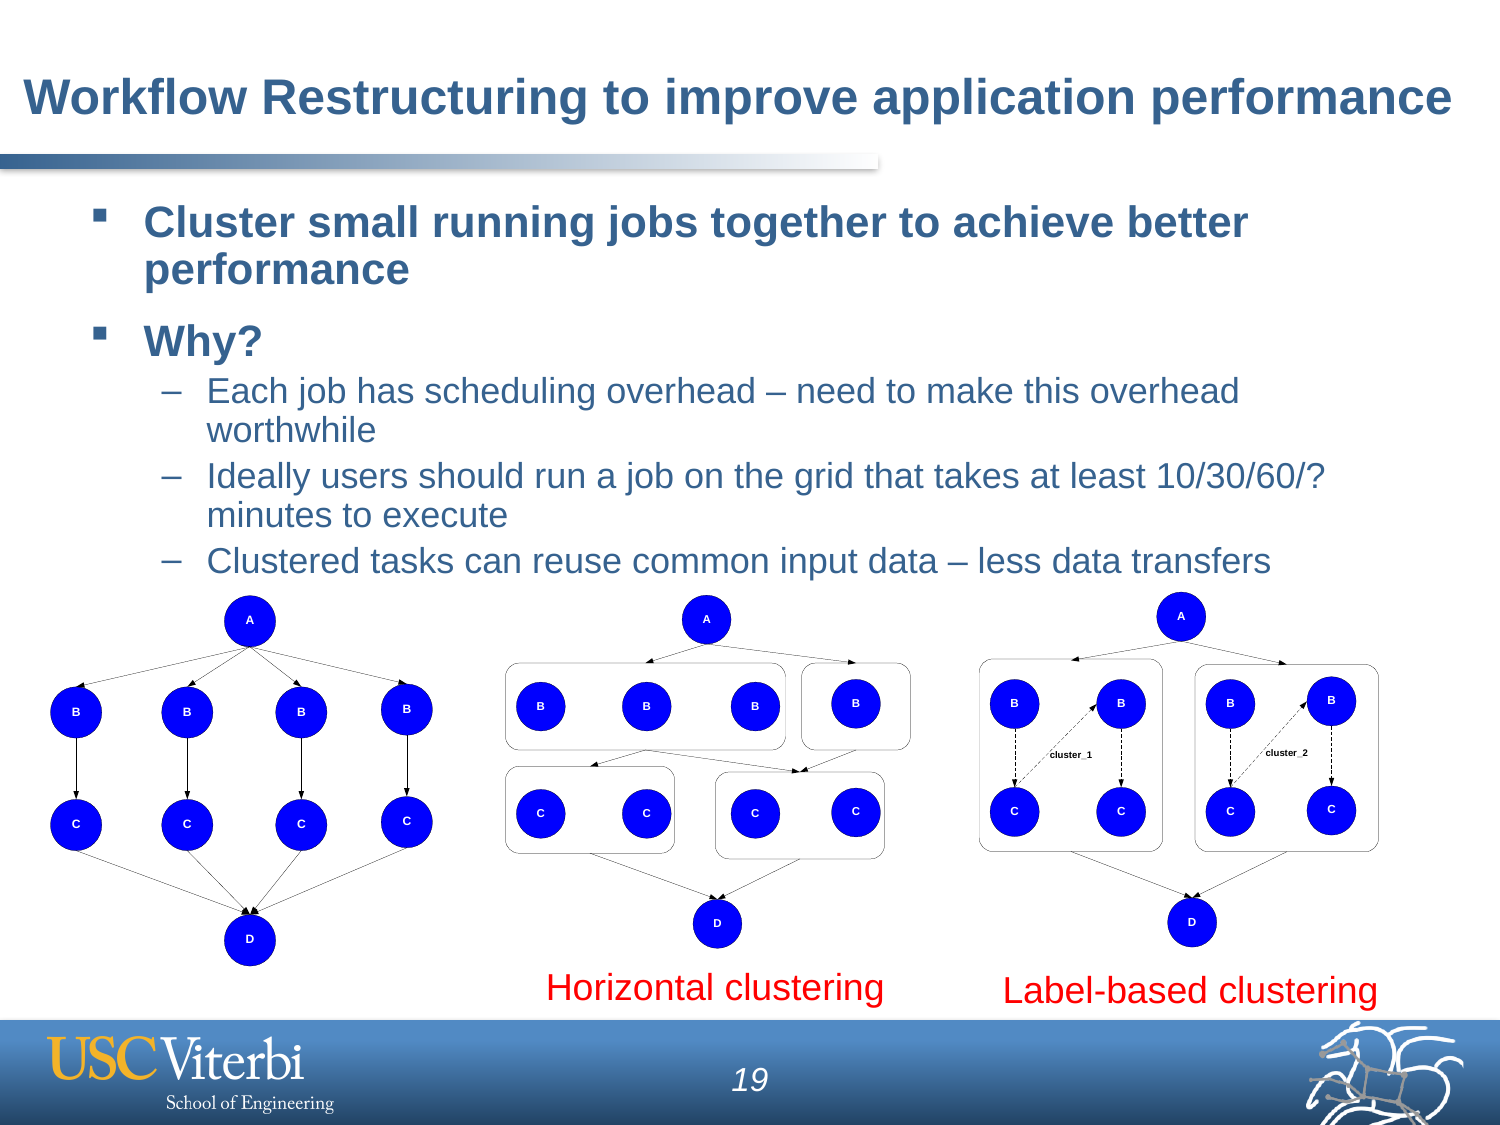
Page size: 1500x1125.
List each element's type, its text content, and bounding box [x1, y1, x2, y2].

list Cluster small running jobs together to achieve better performance Why? Each job has scheduling overhead – need to make this overhead worthwhile Ideally users should run a job on the grid that takes at least 10/30/60/? minutes to execute Clustered tasks can reuse common input data – less data transfers [75, 192, 1425, 590]
picture [1306, 1020, 1464, 1125]
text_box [48, 594, 434, 968]
picture [47, 1036, 334, 1114]
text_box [977, 590, 1381, 949]
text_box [504, 593, 912, 950]
text_box Horizontal clustering [511, 955, 920, 1016]
text_box Label-based clustering [986, 958, 1395, 1019]
title Workflow Restructuring to improve application performance [8, 34, 1482, 154]
